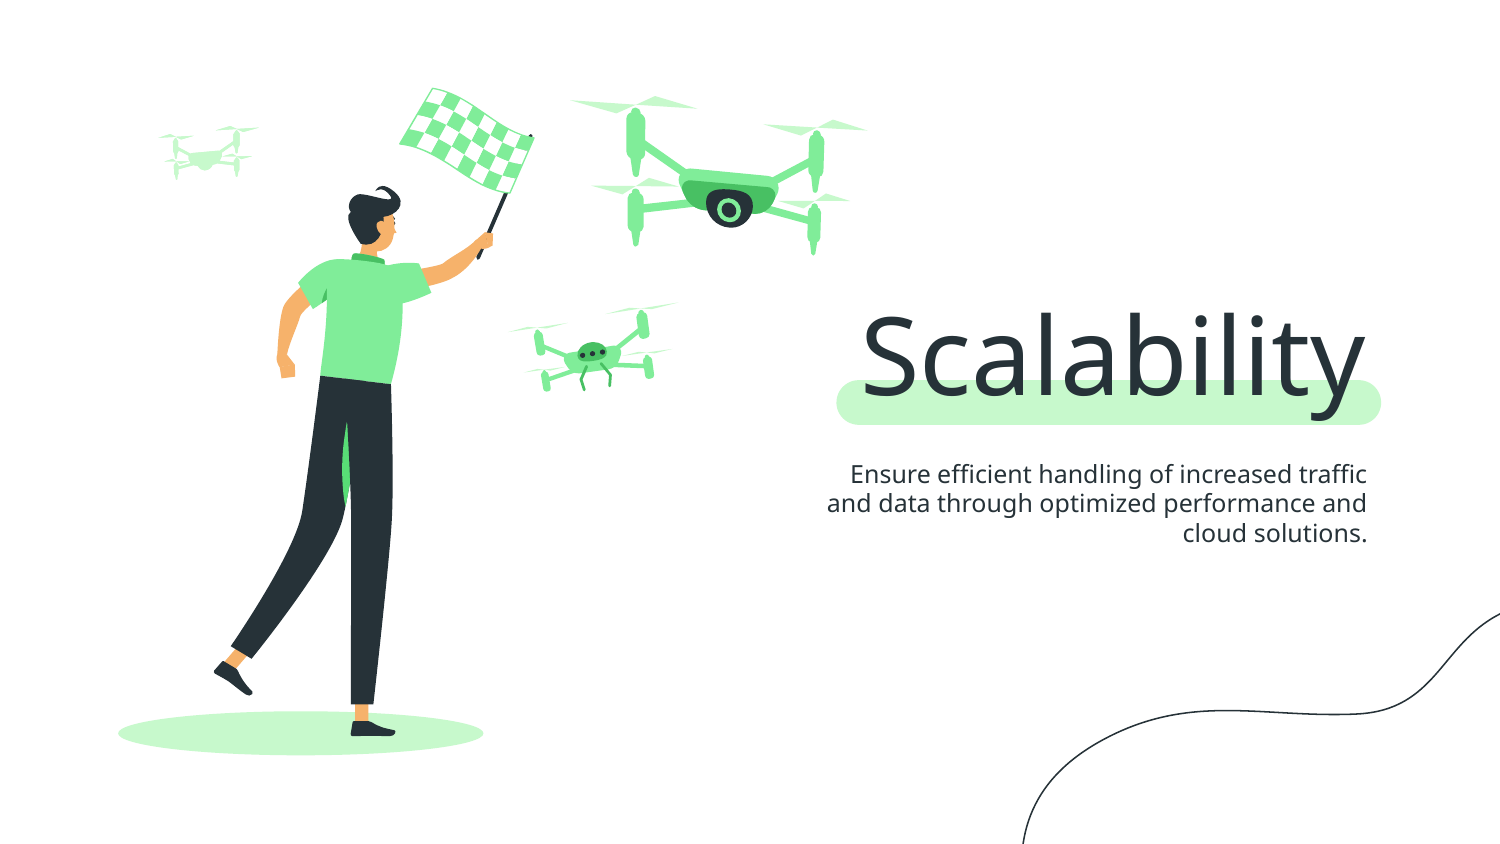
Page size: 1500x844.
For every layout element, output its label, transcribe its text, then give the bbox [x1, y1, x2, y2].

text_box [117, 87, 821, 756]
title Scalability [825, 256, 1382, 443]
text_box [825, 119, 868, 131]
text_box [825, 193, 851, 202]
subtitle Ensure efficient handling of increased traffic and data through optimized performance and cloud solutions. [825, 443, 1384, 550]
